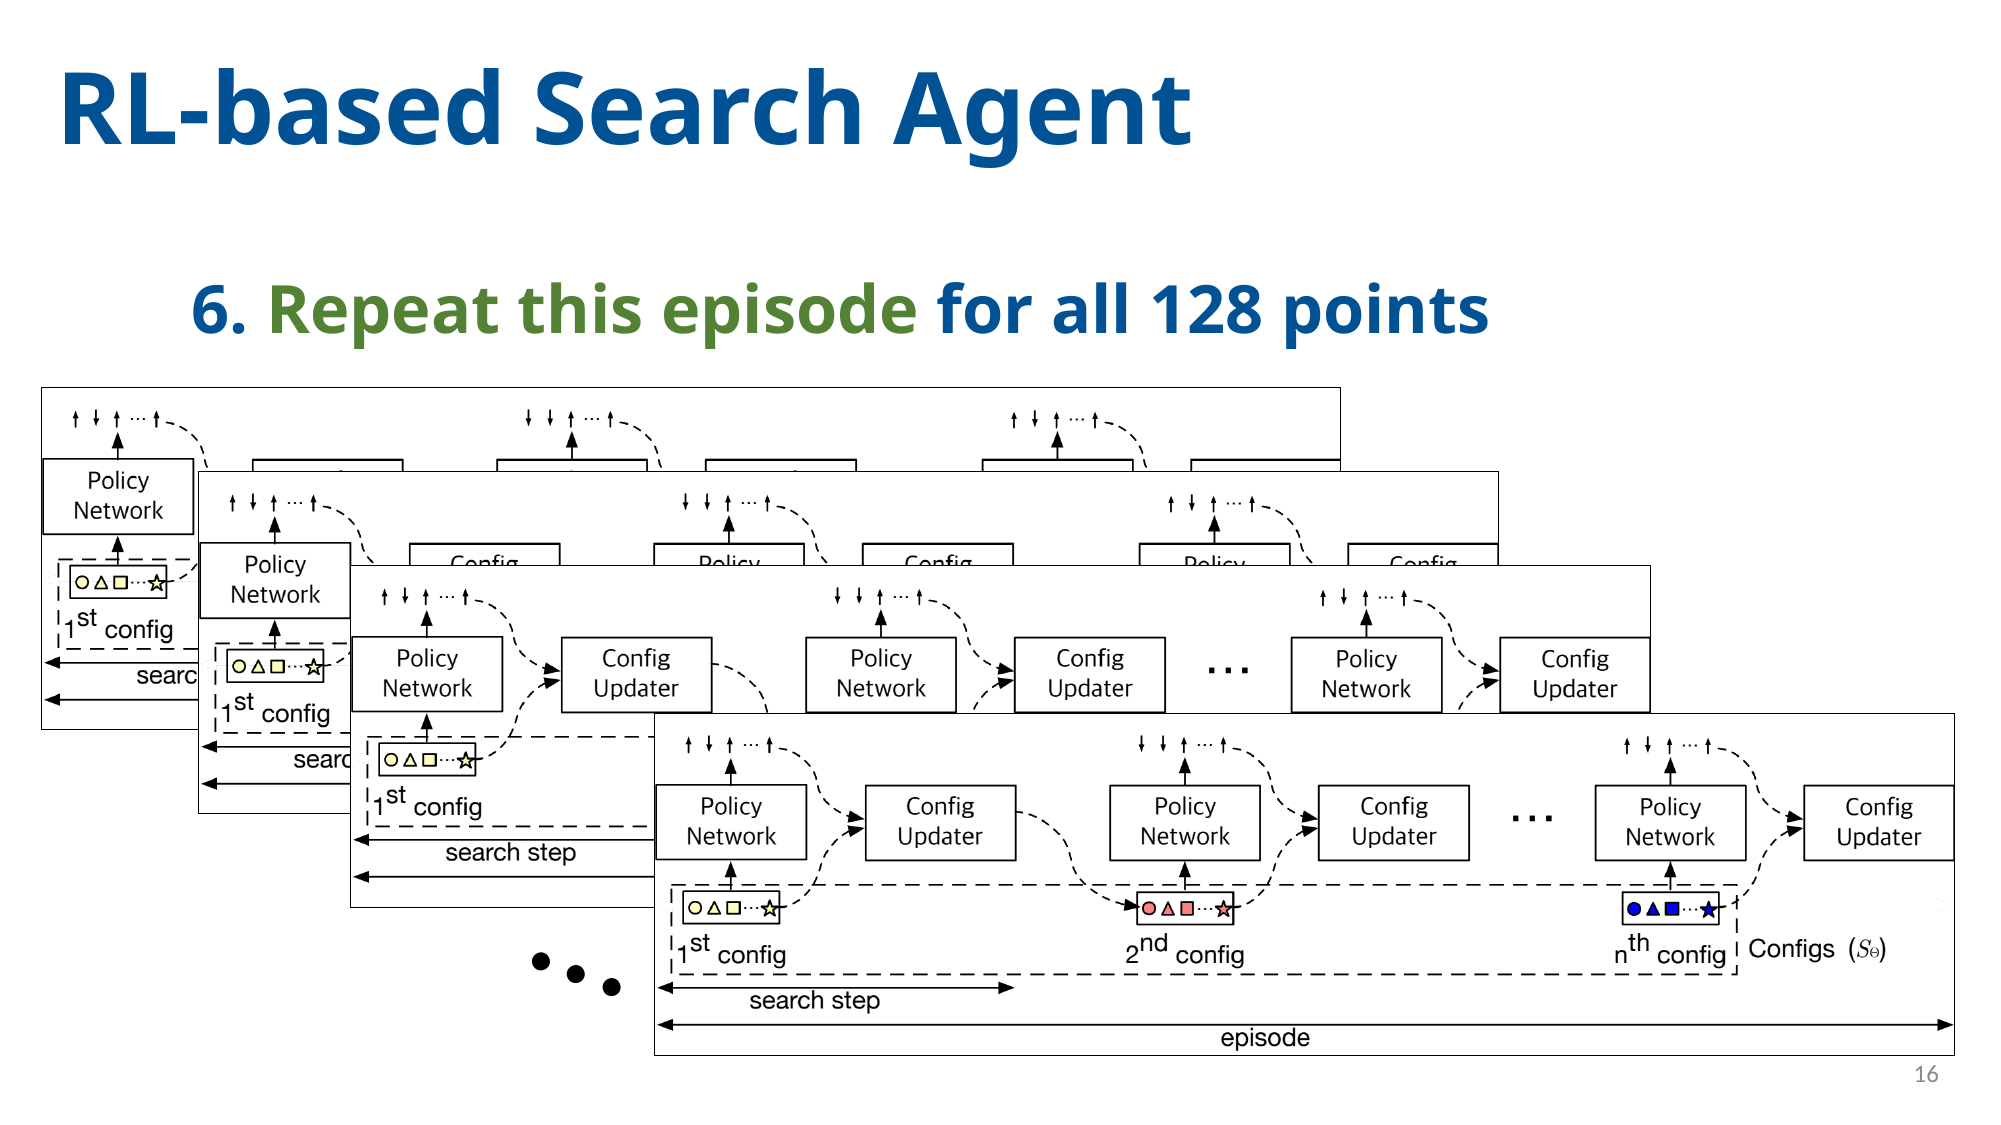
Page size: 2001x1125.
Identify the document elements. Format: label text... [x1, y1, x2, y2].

text_box … [498, 908, 654, 1041]
picture [41, 387, 1955, 1056]
slide_number 15 [1504, 1056, 1955, 1103]
text_box RL-based Search Agent [41, 50, 1934, 195]
text_box 6. Repeat this episode for all 128 points [185, 261, 2000, 353]
